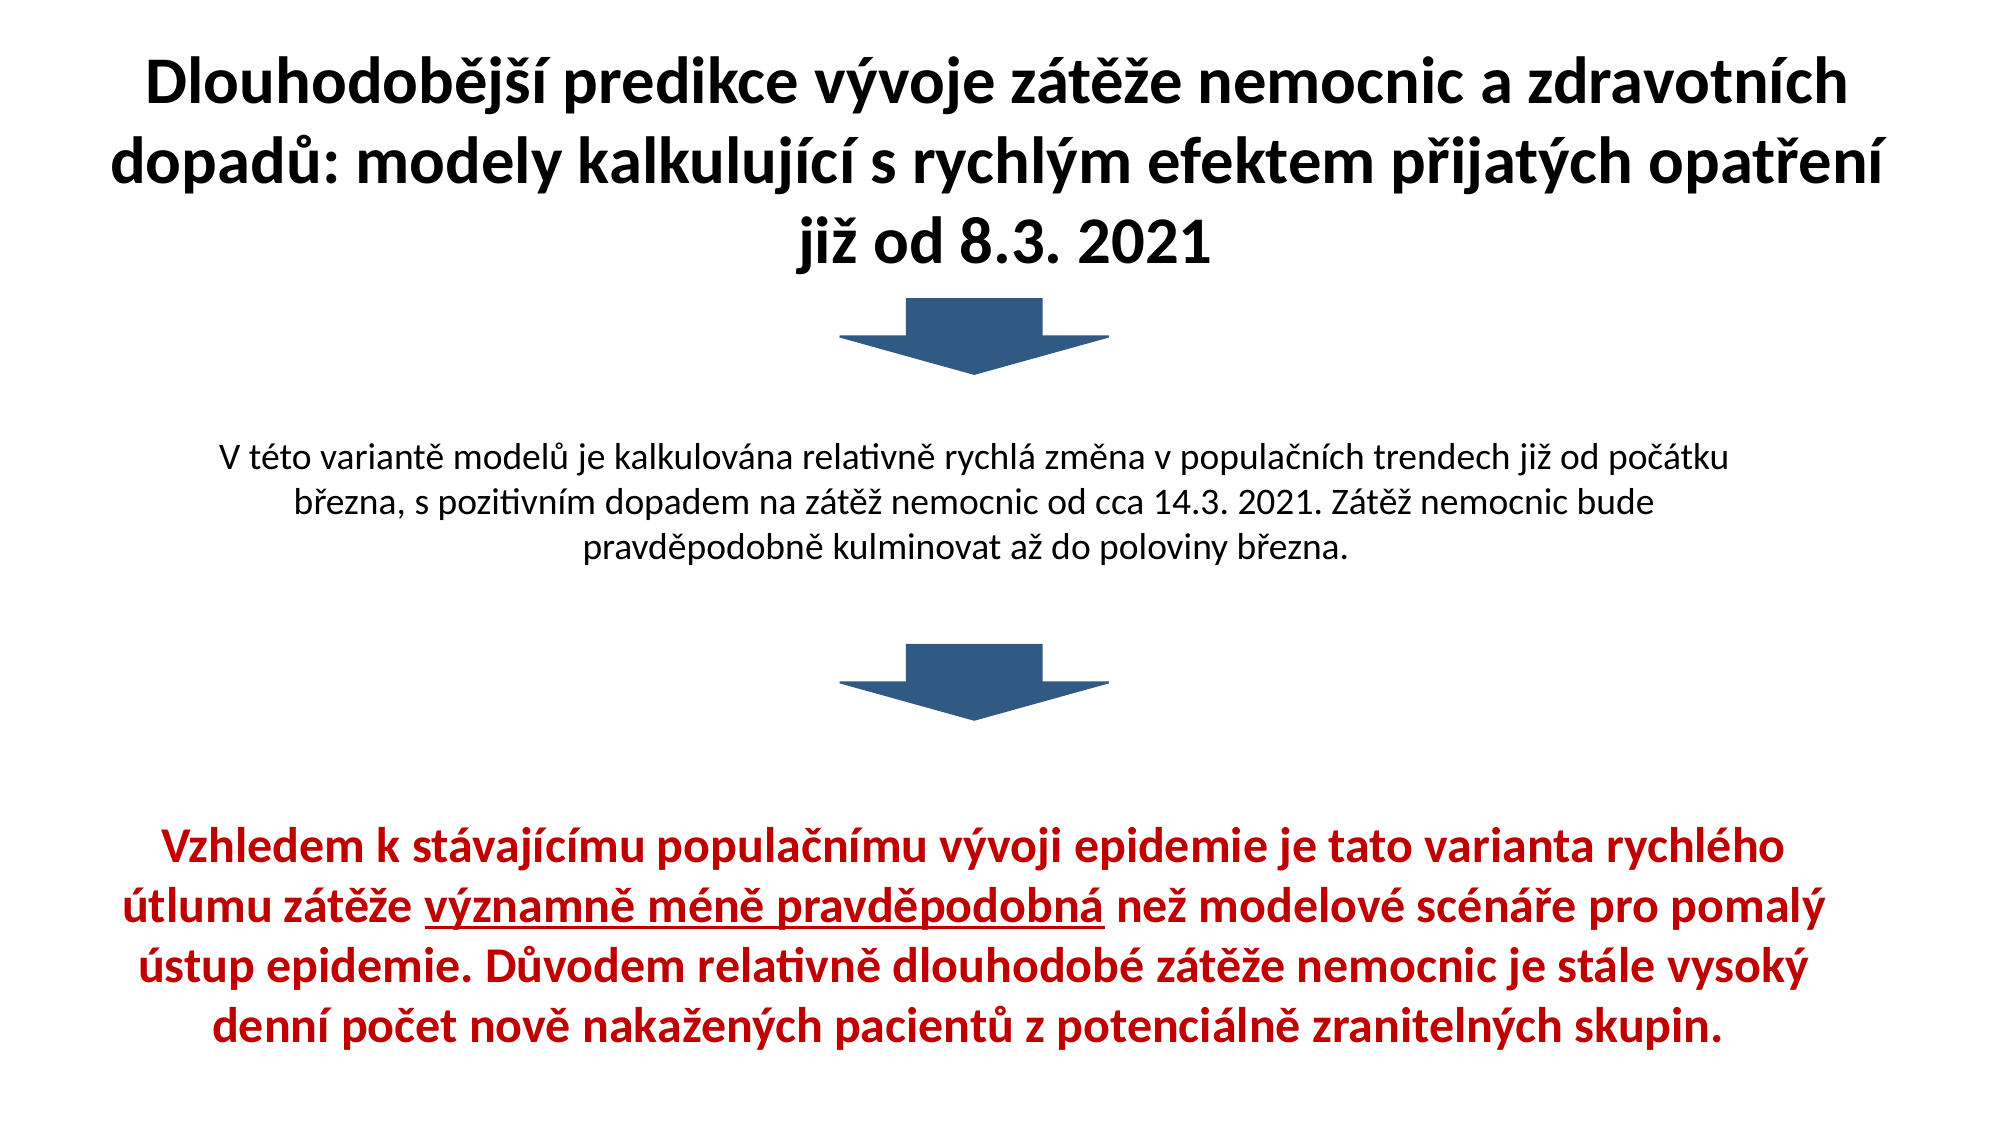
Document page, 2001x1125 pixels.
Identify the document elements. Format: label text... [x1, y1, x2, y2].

text_box [839, 644, 1109, 720]
text_box Dlouhodobější predikce vývoje zátěže nemocnic a zdravotních dopadů: modely kalkulující s rychlým efektem přijatých opatření již od 8.3. 2021 [23, 29, 1973, 284]
text_box V této variantě modelů je kalkulována relativně rychlá změna v populačních trendech již od počátku března, s pozitivním dopadem na zátěž nemocnic od cca 14.3. 2021. Zátěž nemocnic bude pravděpodobně kulminovat až do poloviny března. [194, 424, 1754, 575]
text_box [839, 299, 1109, 374]
text_box Vzhledem k stávajícímu populačnímu vývoji epidemie je tato varianta rychlého útlumu zátěže významně méně pravděpodobná než modelové scénáře pro pomalý ústup epidemie. Důvodem relativně dlouhodobé zátěže nemocnic je stále vysoký denní počet nově nakažených pacientů z potenciálně zranitelných skupin. [84, 804, 1865, 1060]
